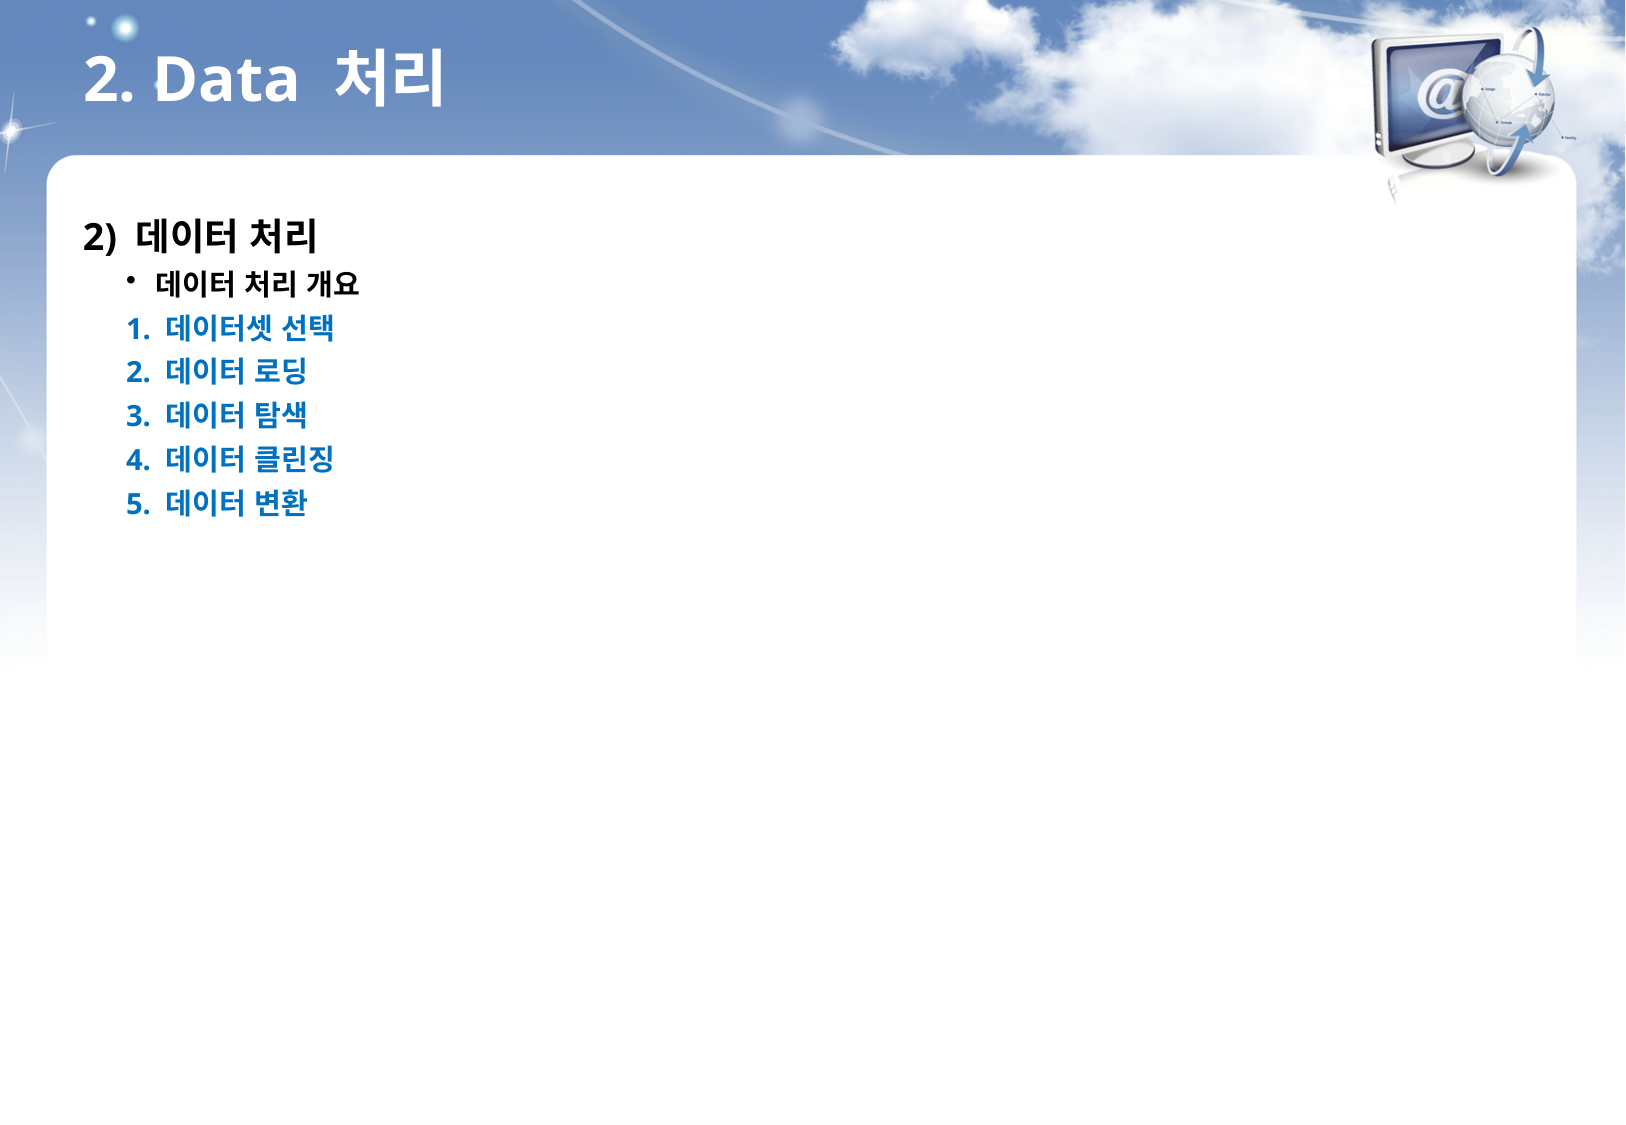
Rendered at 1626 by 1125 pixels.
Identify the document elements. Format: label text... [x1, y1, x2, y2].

picture [0, 0, 1626, 1125]
title 2. Data 처리 [68, 31, 1464, 138]
text_box 2) 데이터 처리 데이터 처리 개요 1. 데이터셋 선택 2. 데이터 로딩 3. 데이터 탐색 4. 데이터 클린징 5. 데이터 변환 [68, 196, 1557, 571]
